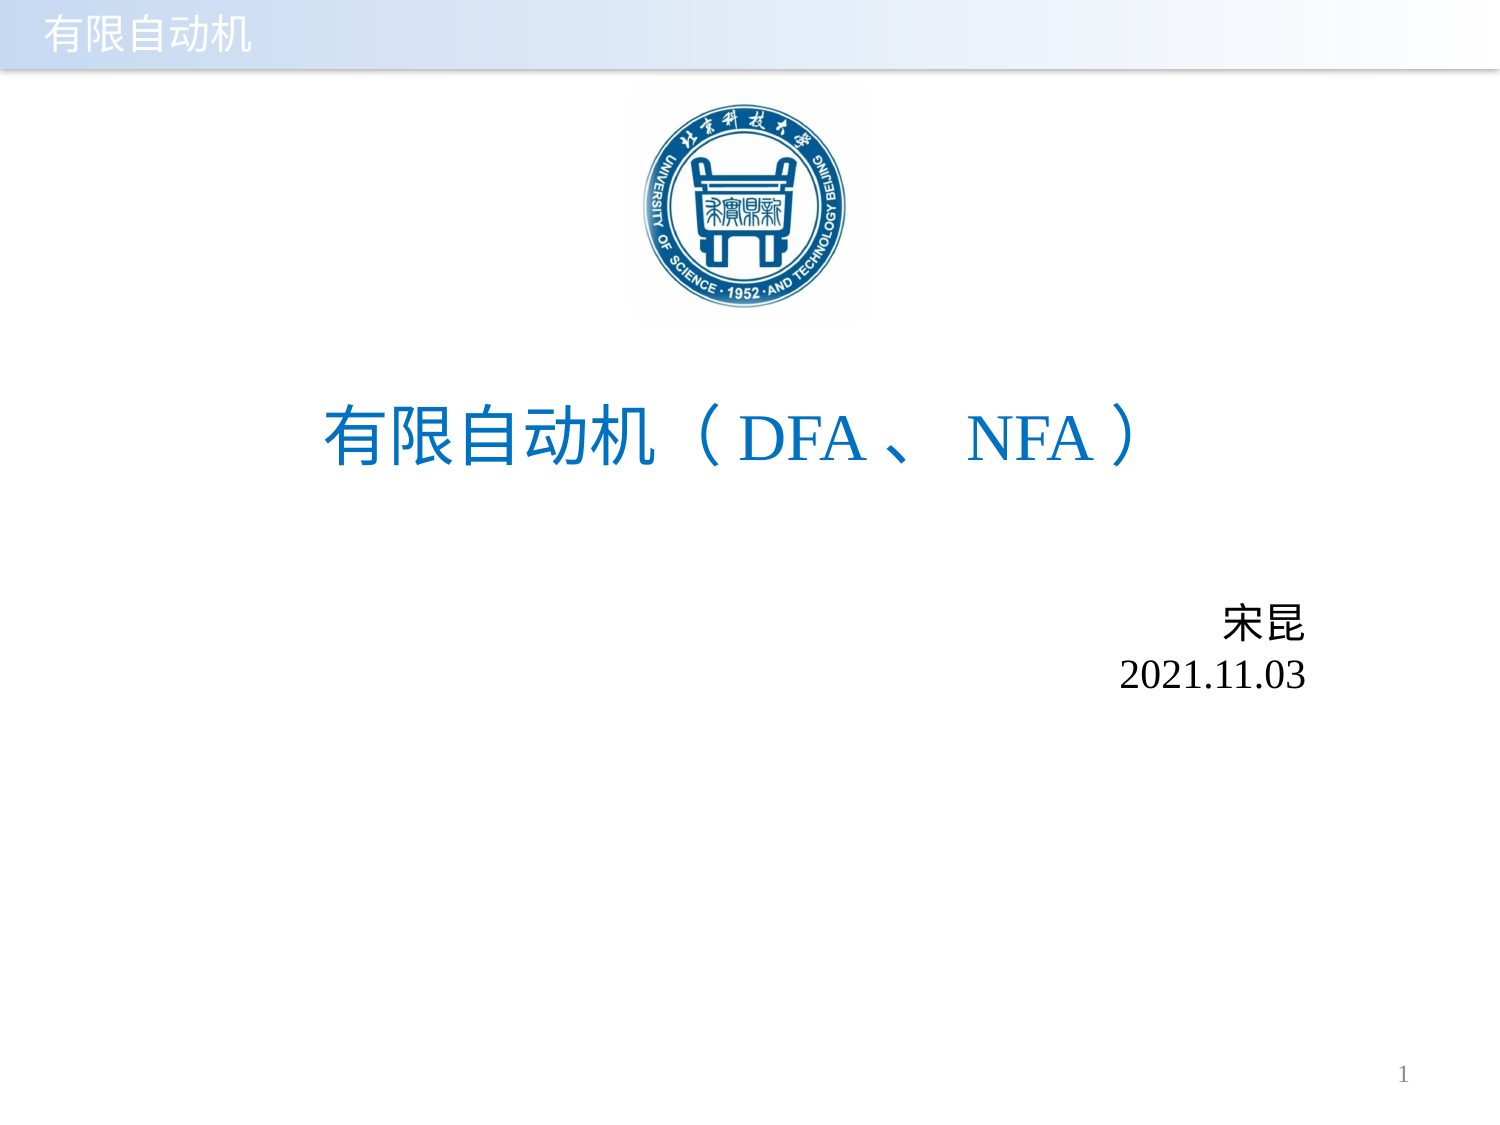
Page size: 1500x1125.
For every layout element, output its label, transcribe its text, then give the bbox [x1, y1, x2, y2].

text_box 宋昆 2021.11.03 [773, 589, 1322, 705]
slide_number 1 [1074, 1042, 1425, 1103]
title 有限自动机（DFA、NFA） [112, 338, 1388, 501]
text_box [98, 501, 1415, 1002]
picture [659, 108, 841, 295]
